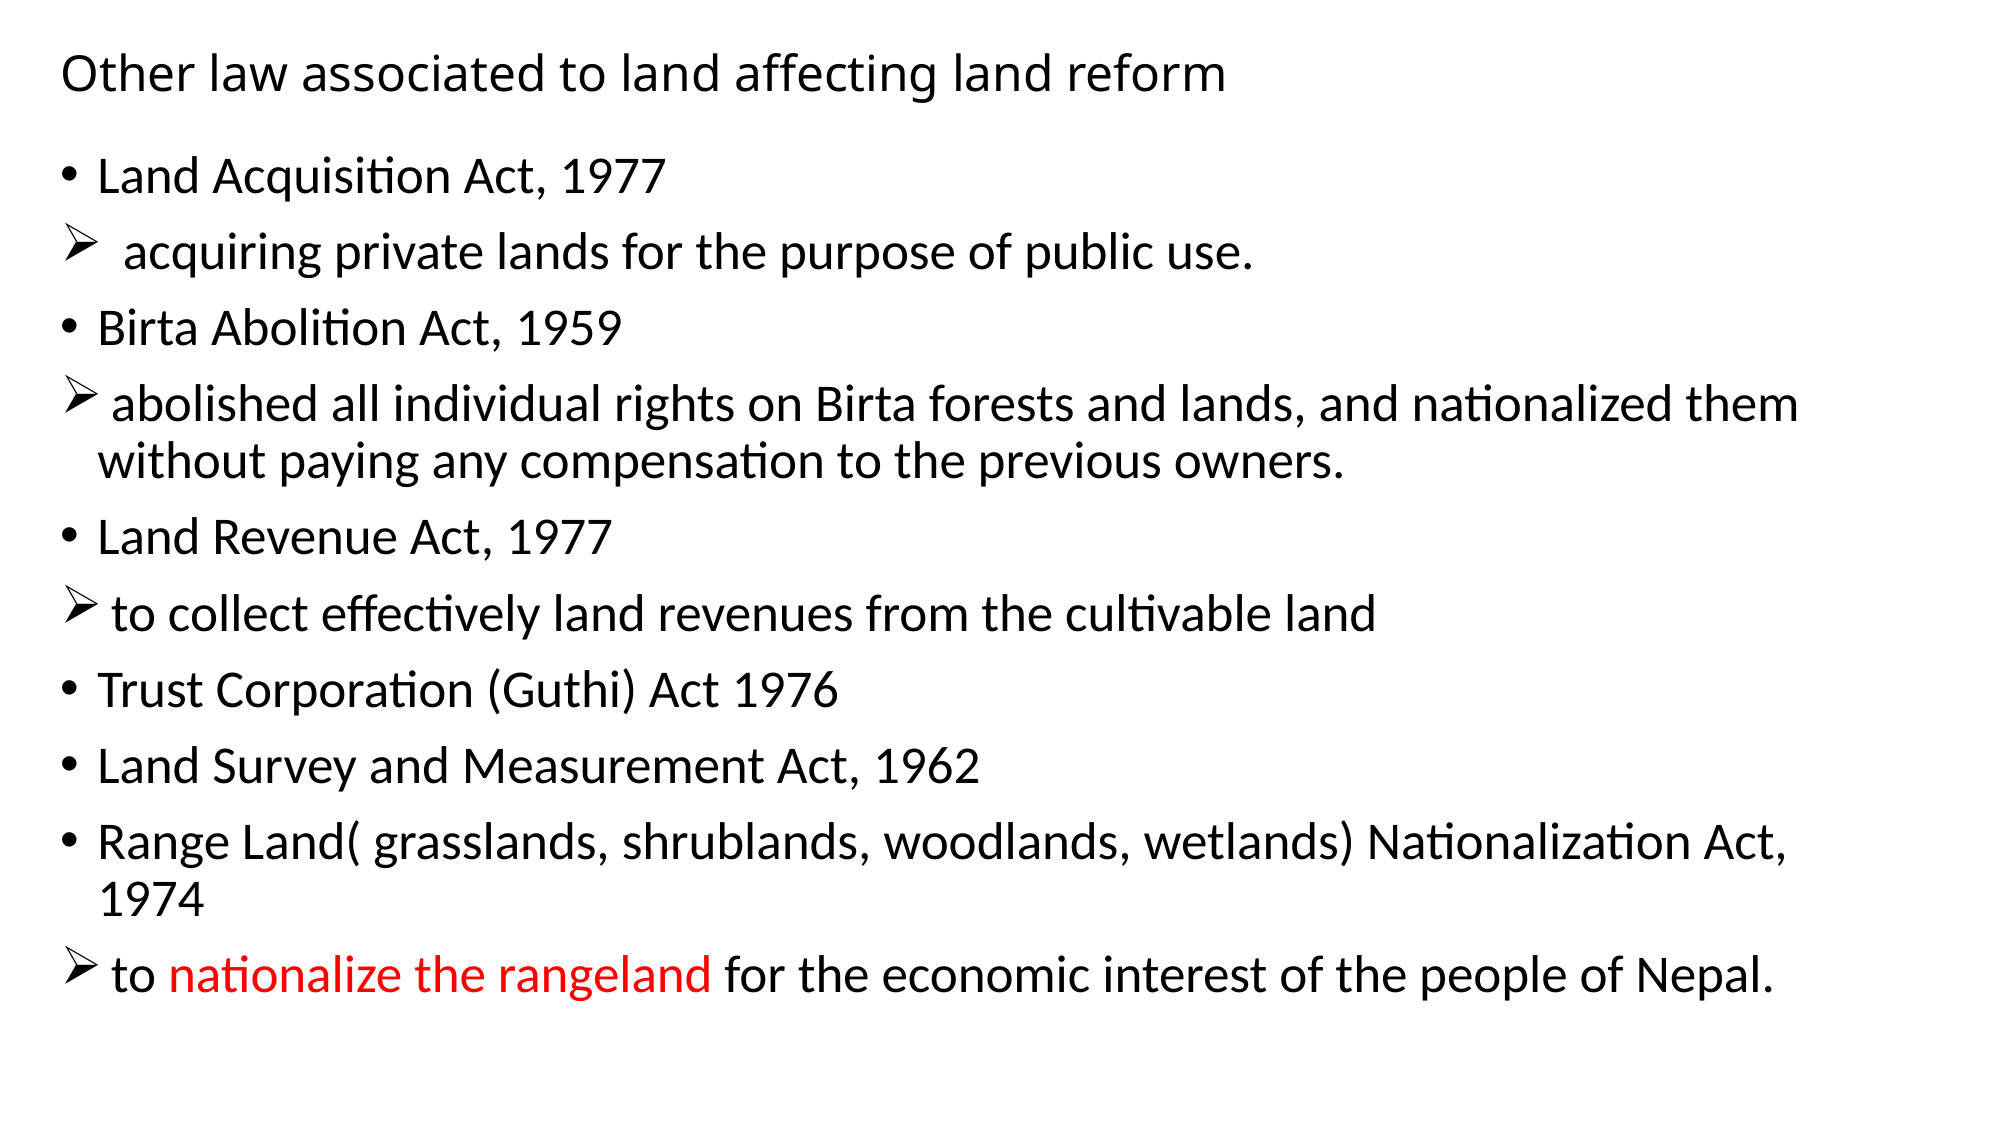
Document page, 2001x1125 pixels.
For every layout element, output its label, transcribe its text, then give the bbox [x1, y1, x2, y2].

title Other law associated to land affecting land reform [45, 40, 1771, 111]
list Land Acquisition Act, 1977 acquiring private lands for the purpose of public use. Birta Abolition Act, 1959 abolished all individual rights on Birta forests and lands, and nationalized them without paying any compensation to the previous owners. Land Revenue Act, 1977 to collect effectively land revenues from the cultivable land Trust Corporation (Guthi) Act 1976 Land Survey and Measurement Act, 1962 Range Land( grasslands, shrublands, woodlands, wetlands) Nationalization Act, 1974 to nationalize the rangeland for the economic interest of the people of Nepal. [45, 140, 1863, 1014]
